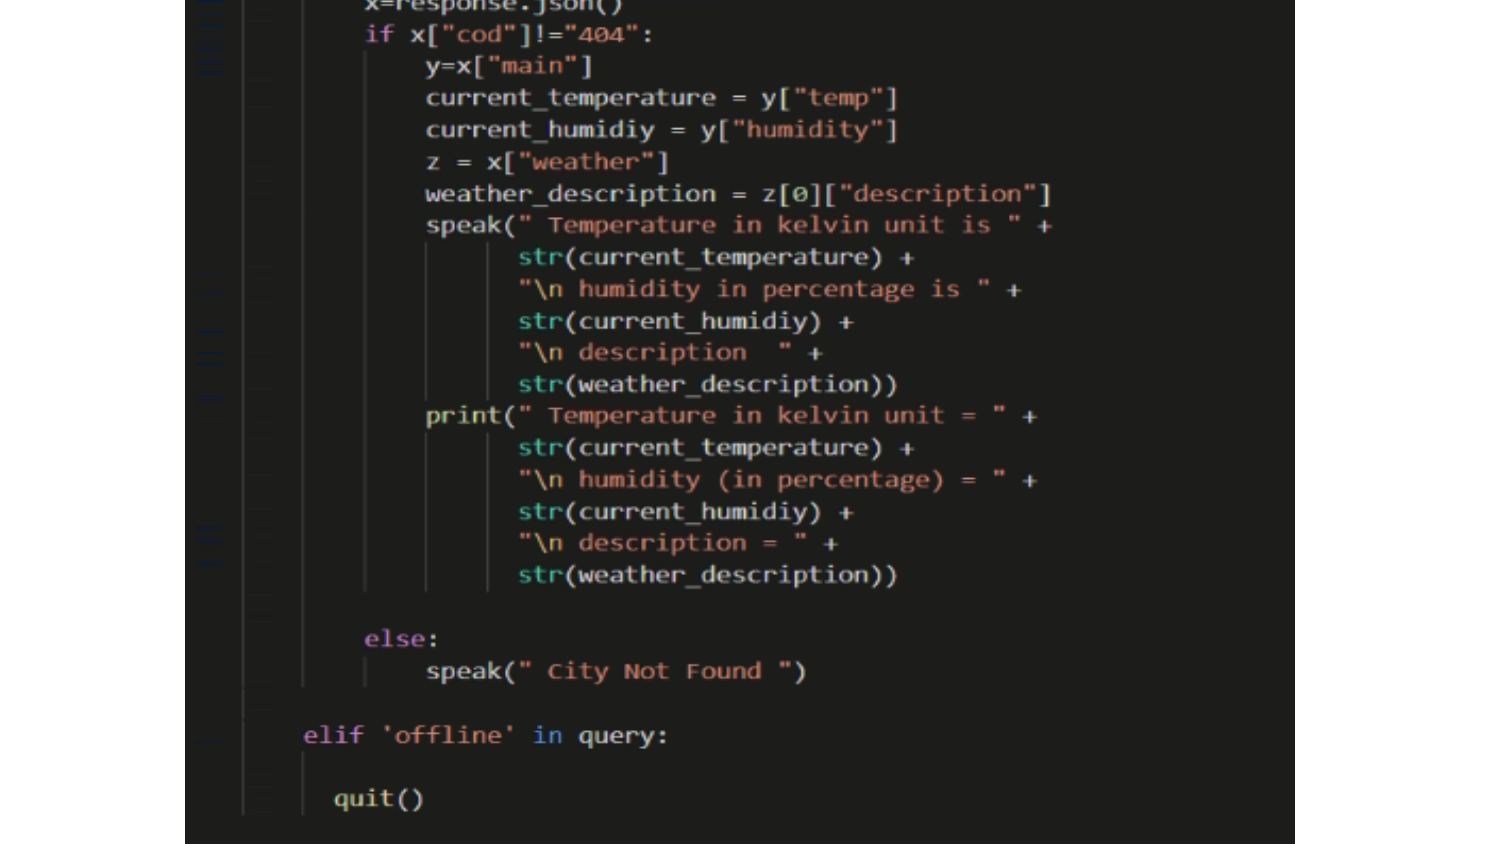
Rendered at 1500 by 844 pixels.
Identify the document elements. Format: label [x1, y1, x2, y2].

picture [185, 0, 1295, 844]
